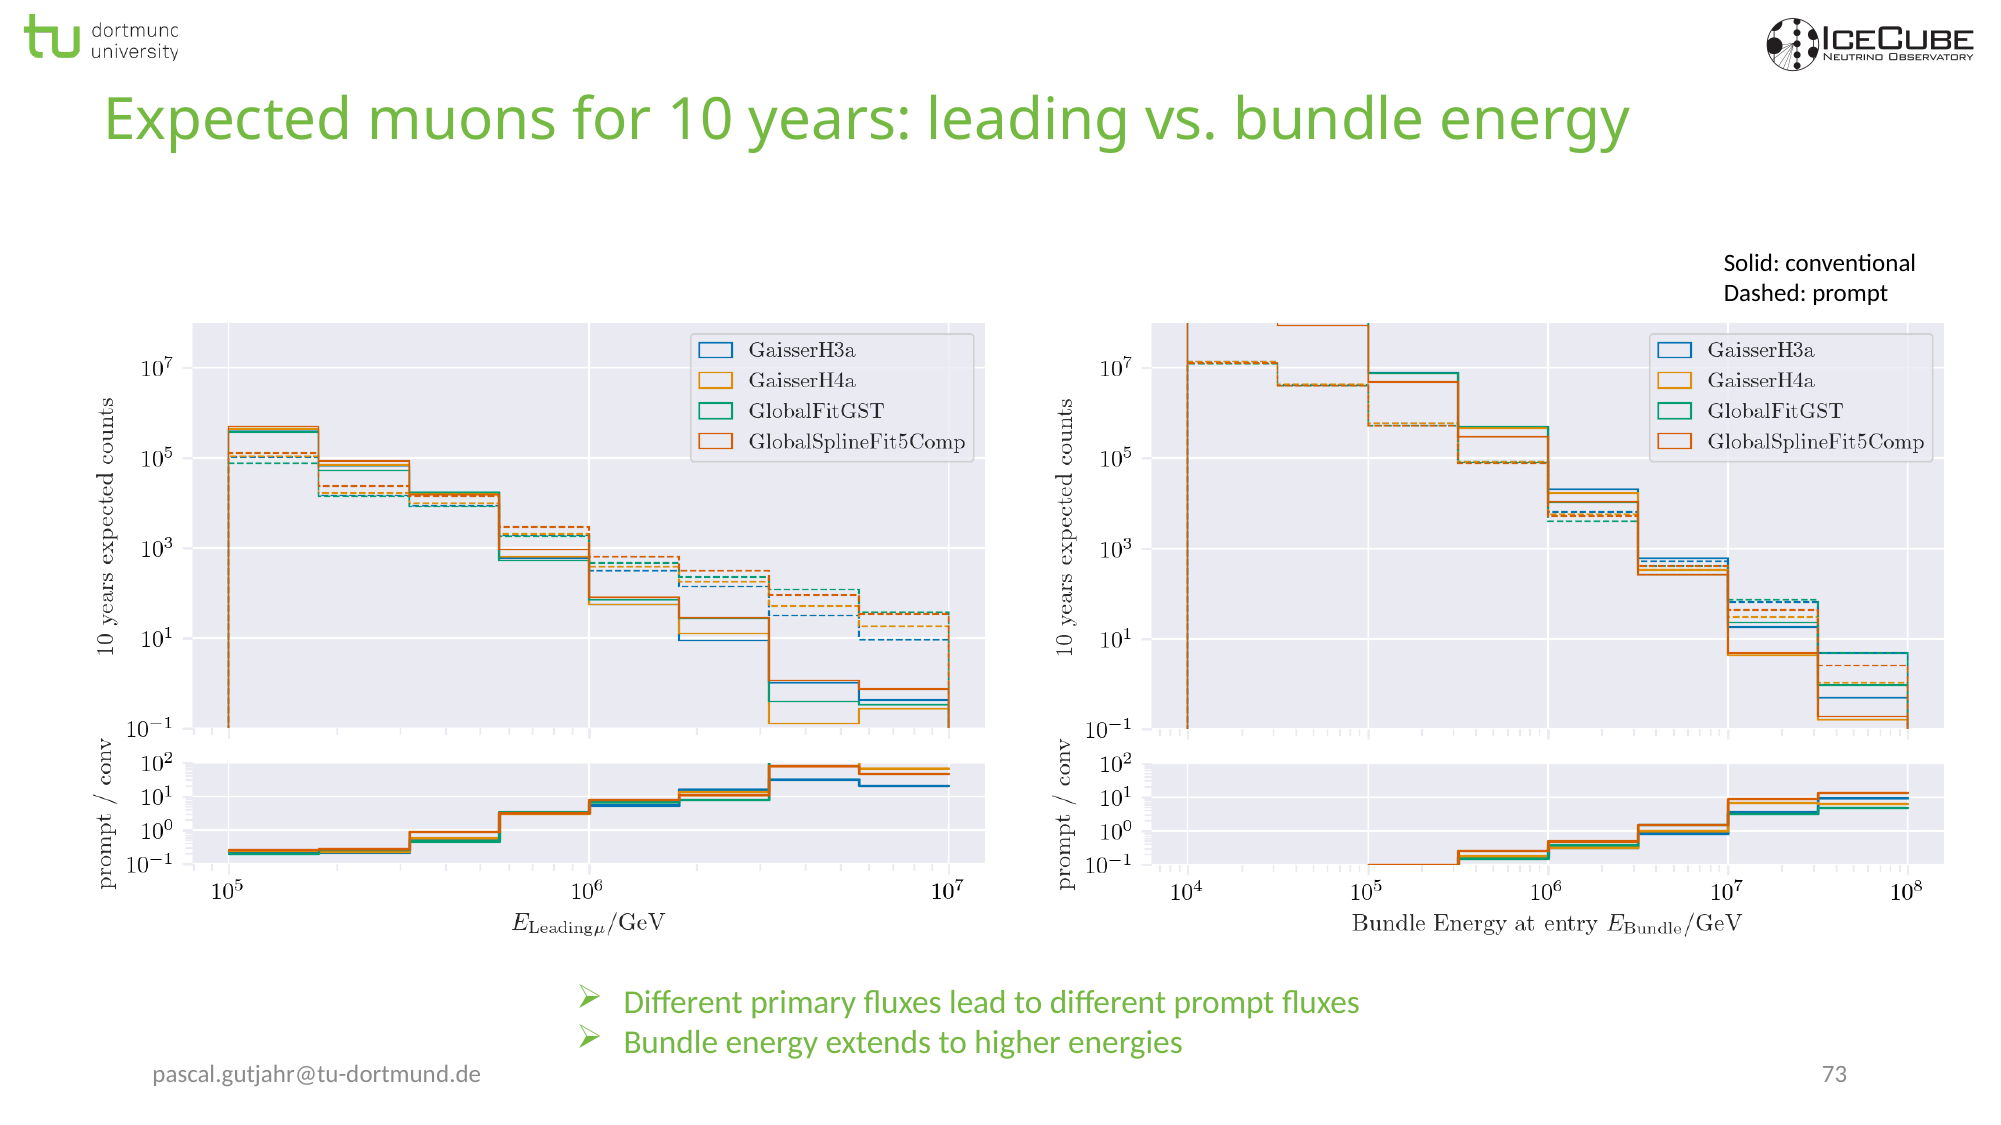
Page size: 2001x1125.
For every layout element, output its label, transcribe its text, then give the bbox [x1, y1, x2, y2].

picture [78, 307, 1001, 952]
text_box Solid: conventional Dashed: prompt [1709, 238, 2000, 314]
slide_number pascal.gutjahr@tu-dortmund.de [137, 1042, 588, 1103]
title Expected muons for 10 years: leading vs. bundle energy [88, 59, 1977, 182]
picture [1037, 307, 1960, 952]
slide_number 73 [1412, 1042, 1863, 1103]
text_box Different primary fluxes lead to different prompt fluxes Bundle energy extends to higher energies [561, 973, 1574, 1068]
